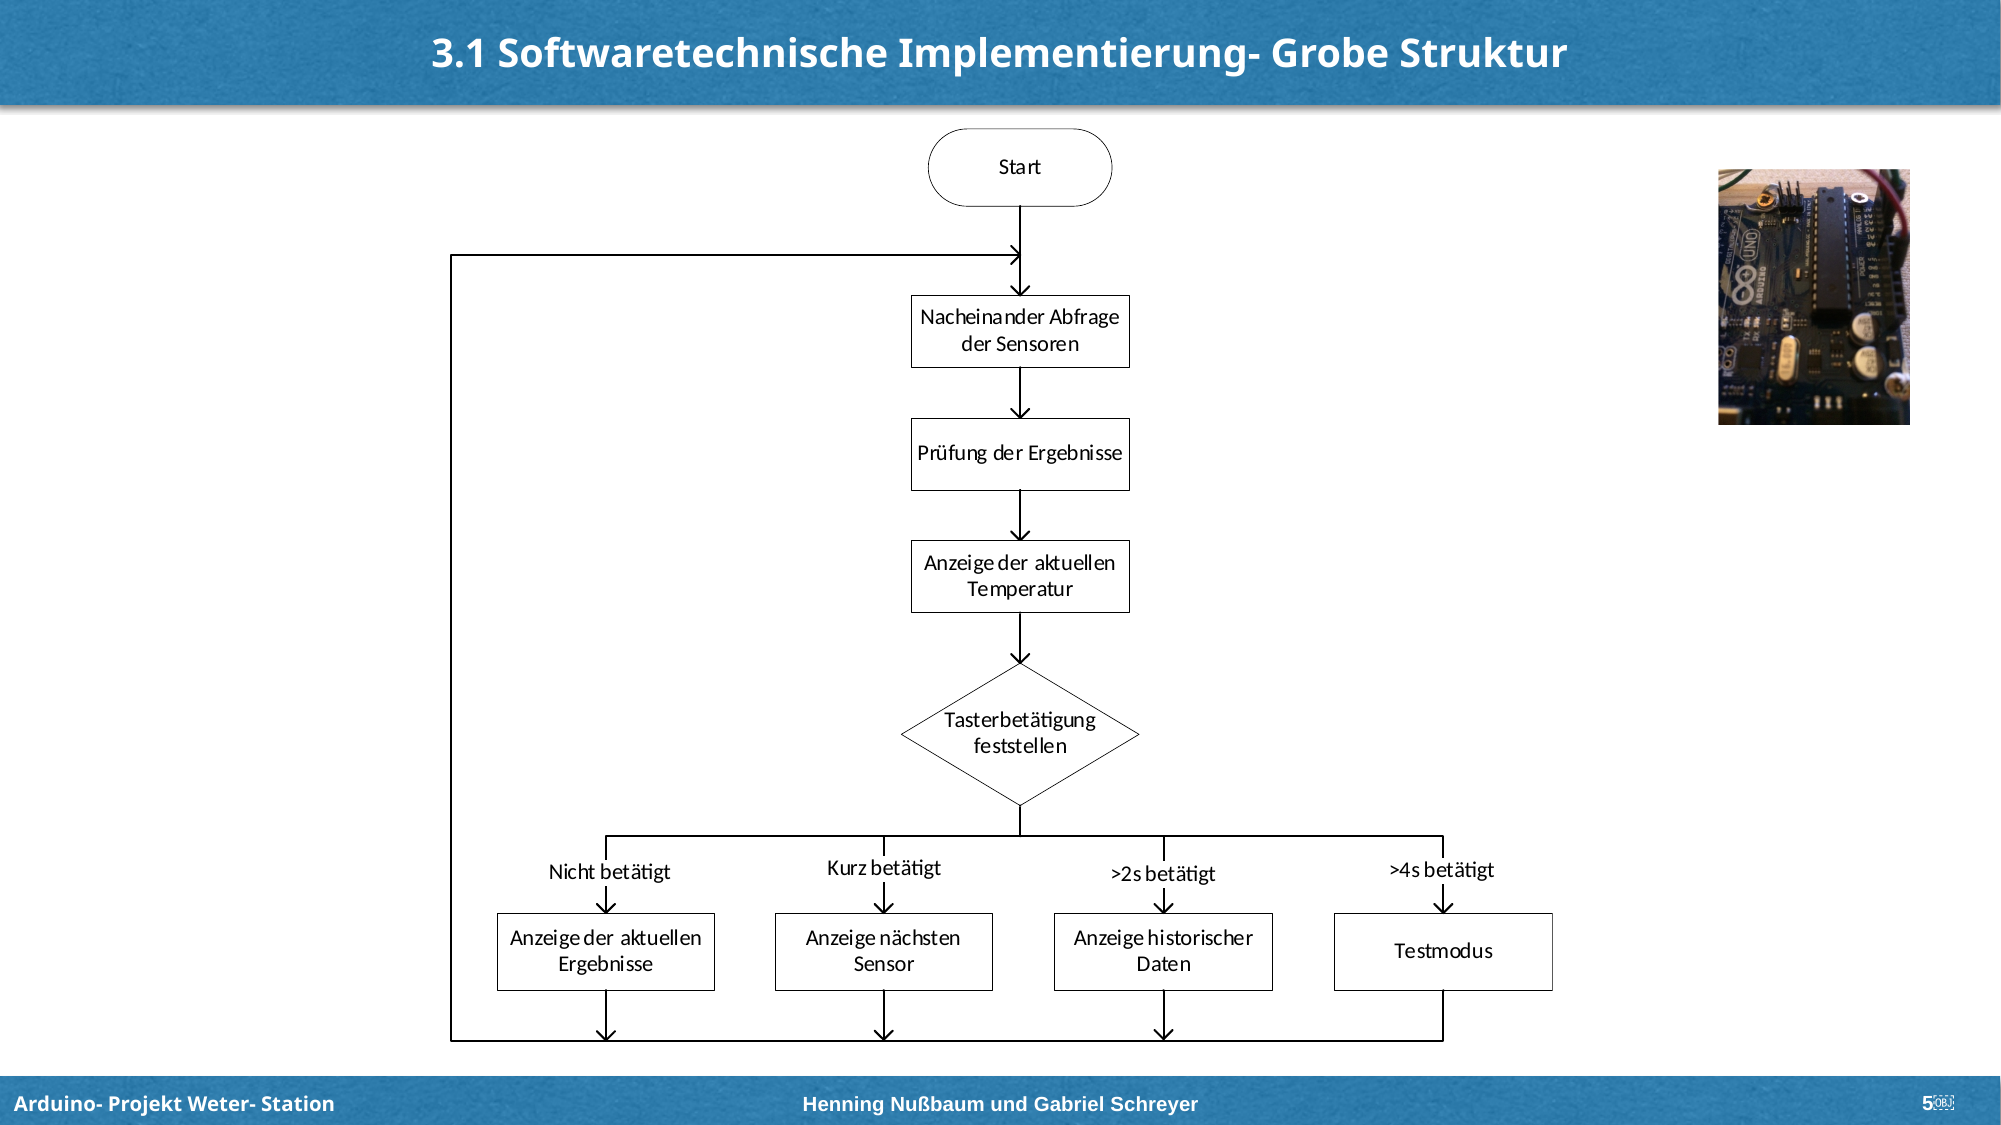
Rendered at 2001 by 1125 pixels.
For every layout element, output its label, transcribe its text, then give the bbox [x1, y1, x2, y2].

picture [447, 125, 1553, 1042]
picture [1686, 170, 1942, 425]
picture [0, 1076, 2001, 1125]
picture [0, 0, 2001, 105]
text_box 3.1 Softwaretechnische Implementierung- Grobe Struktur [0, 21, 2000, 81]
